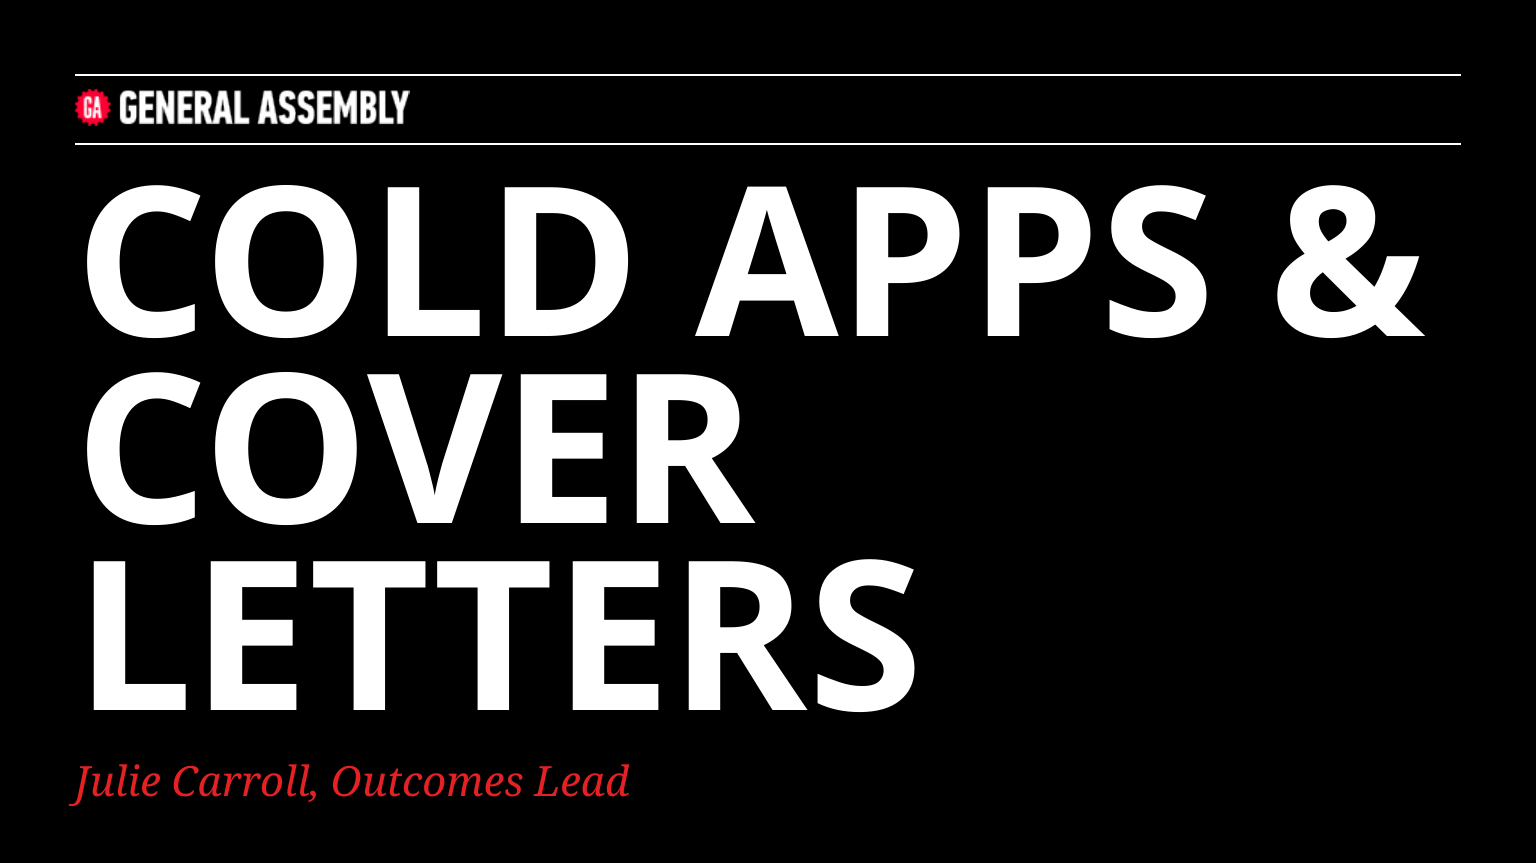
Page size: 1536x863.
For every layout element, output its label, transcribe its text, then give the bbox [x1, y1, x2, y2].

text_box COLD APPS & COVER LETTERS [74, 186, 1461, 626]
text_box Julie Carroll, Outcomes Lead [74, 744, 1461, 847]
picture [75, 89, 410, 126]
